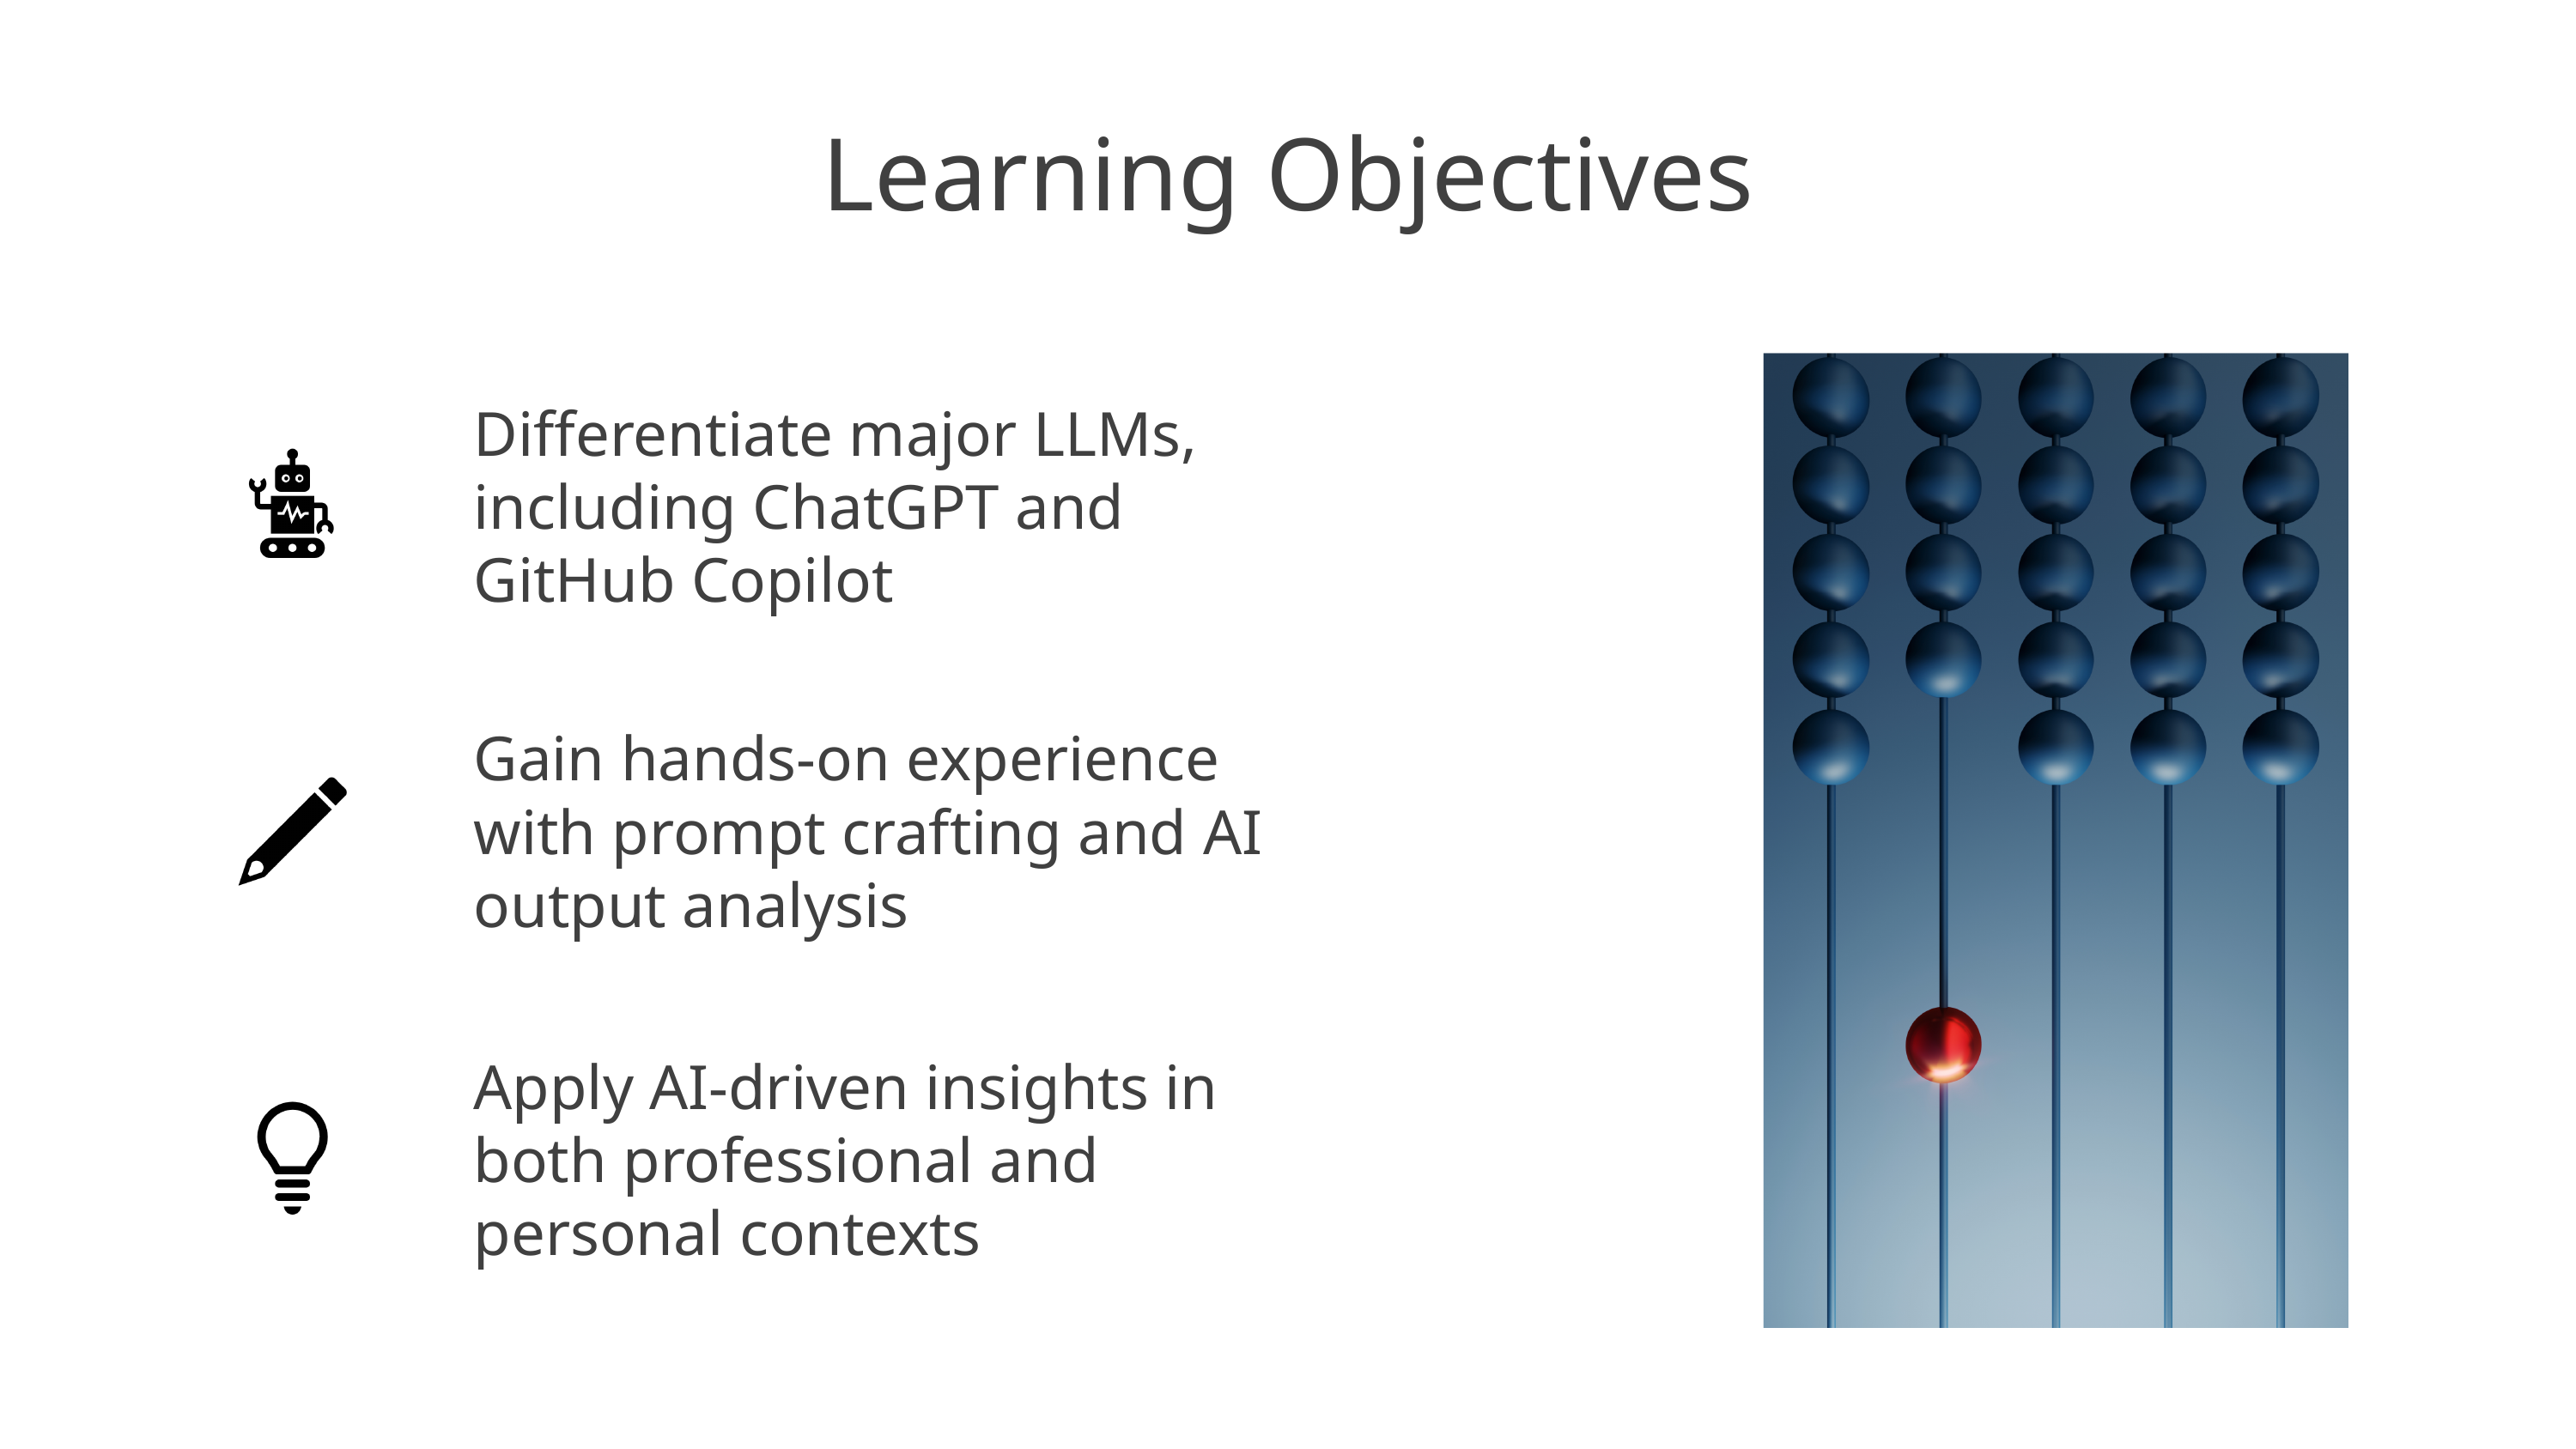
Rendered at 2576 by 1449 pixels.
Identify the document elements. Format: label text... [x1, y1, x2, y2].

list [228, 1094, 357, 1223]
title Learning Objectives [177, 120, 2399, 236]
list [228, 767, 357, 896]
picture [1567, 355, 2543, 1328]
list Differentiate major LLMs, including ChatGPT and GitHub Copilot [461, 362, 1352, 646]
list Gain hands-on experience with prompt crafting and AI output analysis [461, 688, 1352, 972]
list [228, 440, 357, 570]
list Apply AI-driven insights in both professional and personal contexts [461, 1016, 1352, 1300]
